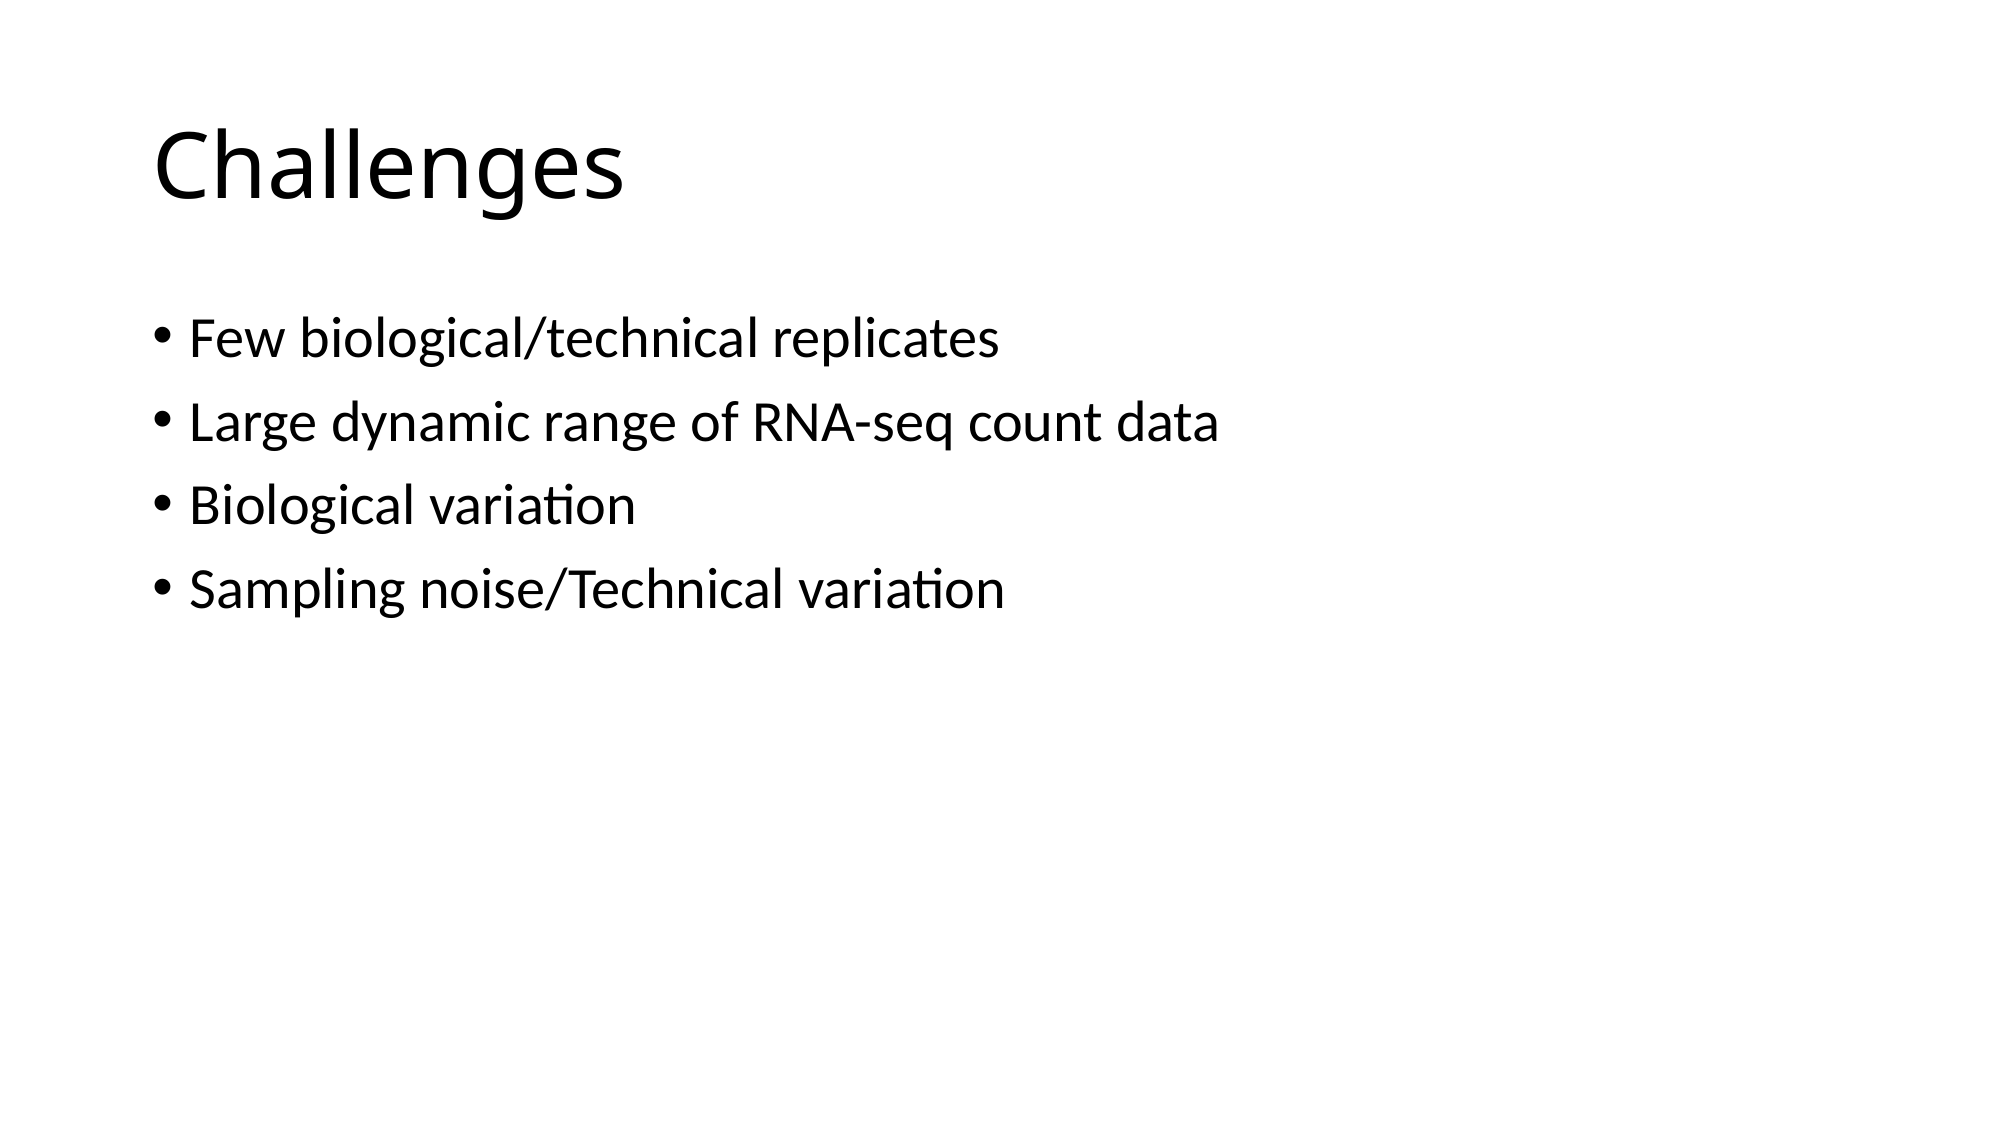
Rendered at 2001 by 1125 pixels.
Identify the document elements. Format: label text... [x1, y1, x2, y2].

list Few biological/technical replicates Large dynamic range of RNA-seq count data Biological variation Sampling noise/Technical variation [137, 299, 1863, 1014]
title Challenges [137, 59, 1863, 278]
